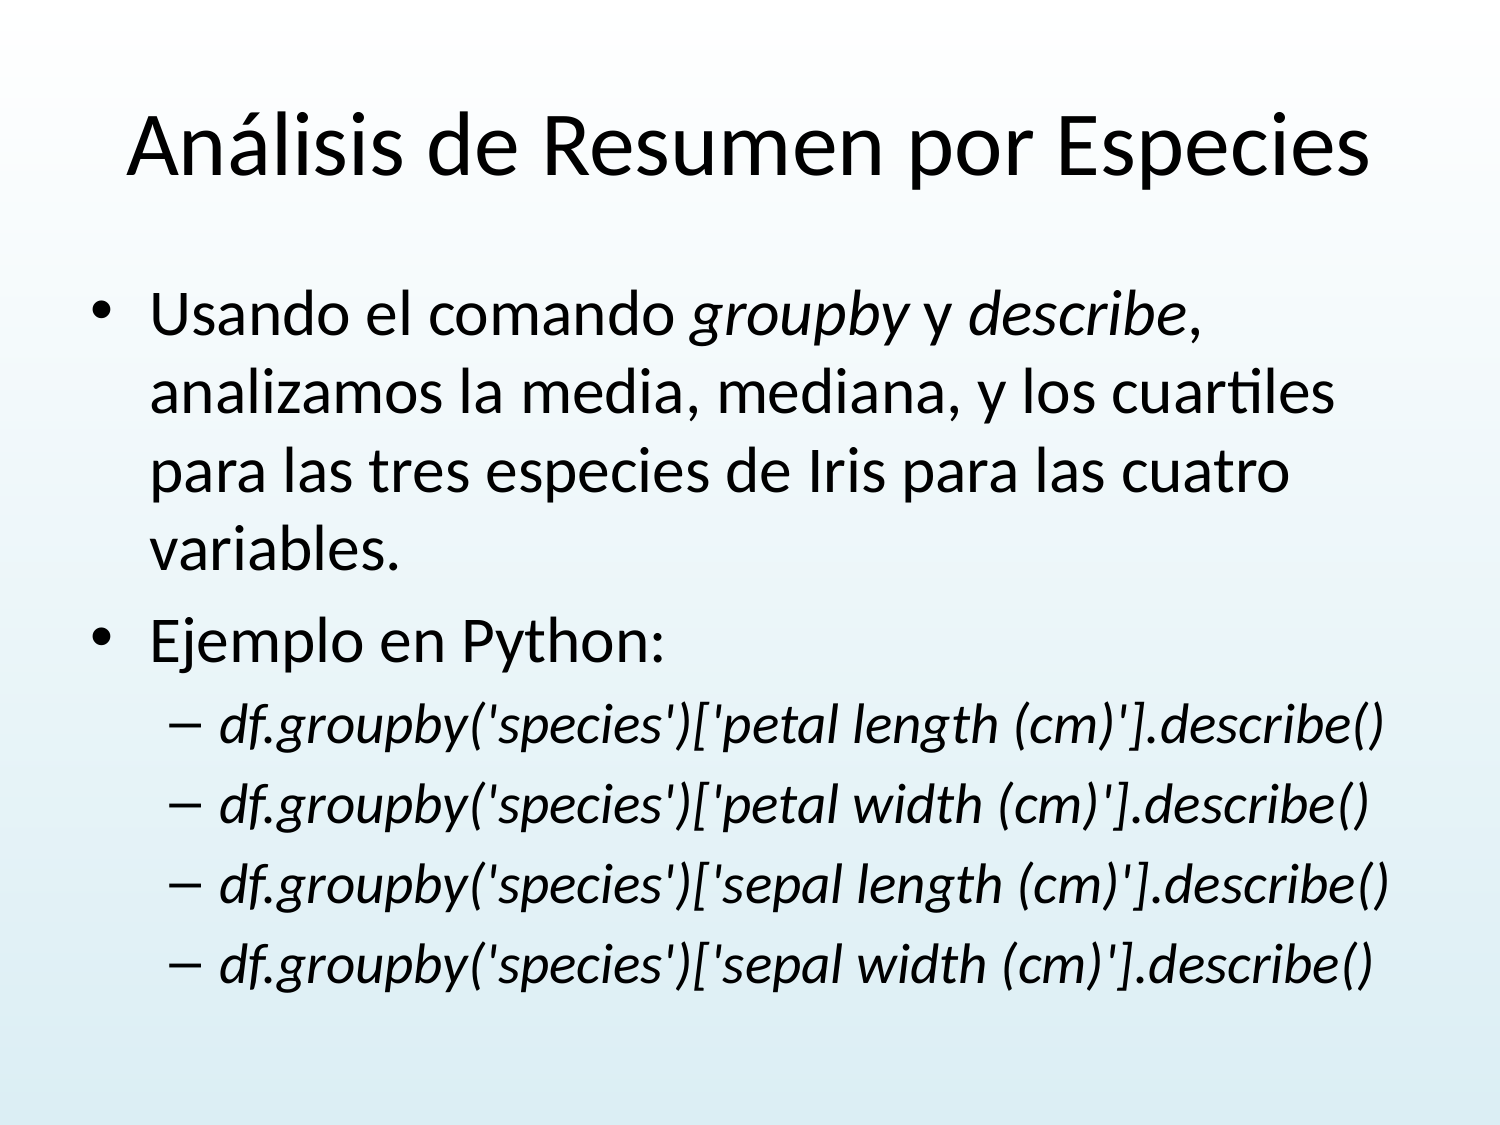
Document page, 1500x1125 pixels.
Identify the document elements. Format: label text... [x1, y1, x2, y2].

title Análisis de Resumen por Especies [75, 45, 1425, 233]
list Usando el comando groupby y describe, analizamos la media, mediana, y los cuartiles para las tres especies de Iris para las cuatro variables. Ejemplo en Python: df.groupby('species')['petal length (cm)'].describe() df.groupby('species')['petal width (cm)'].describe() df.groupby('species')['sepal length (cm)'].describe() df.groupby('species')['sepal width (cm)'].describe() [75, 262, 1425, 1005]
